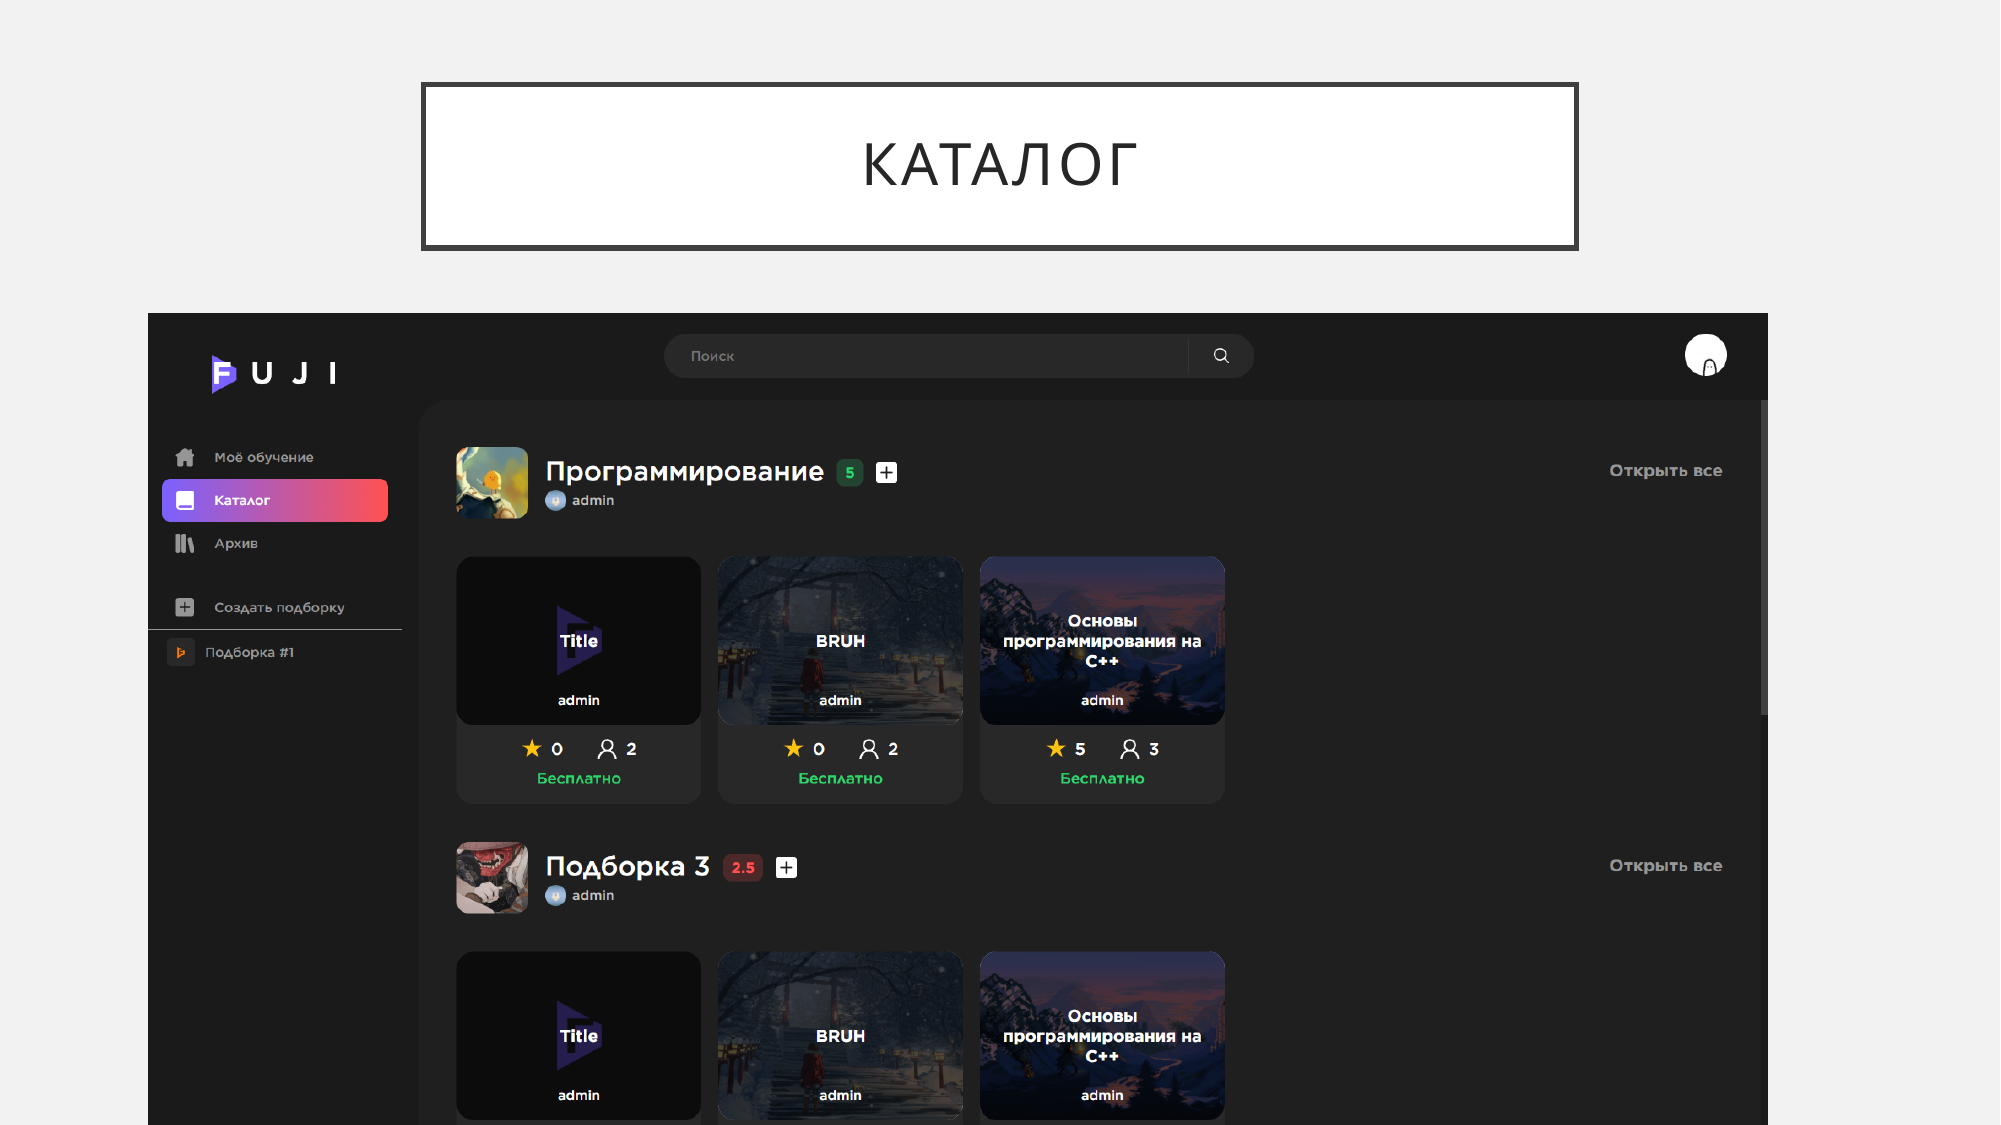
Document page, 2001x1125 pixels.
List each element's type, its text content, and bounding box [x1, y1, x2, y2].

picture [148, 313, 1768, 1125]
title Каталог [421, 82, 1579, 251]
